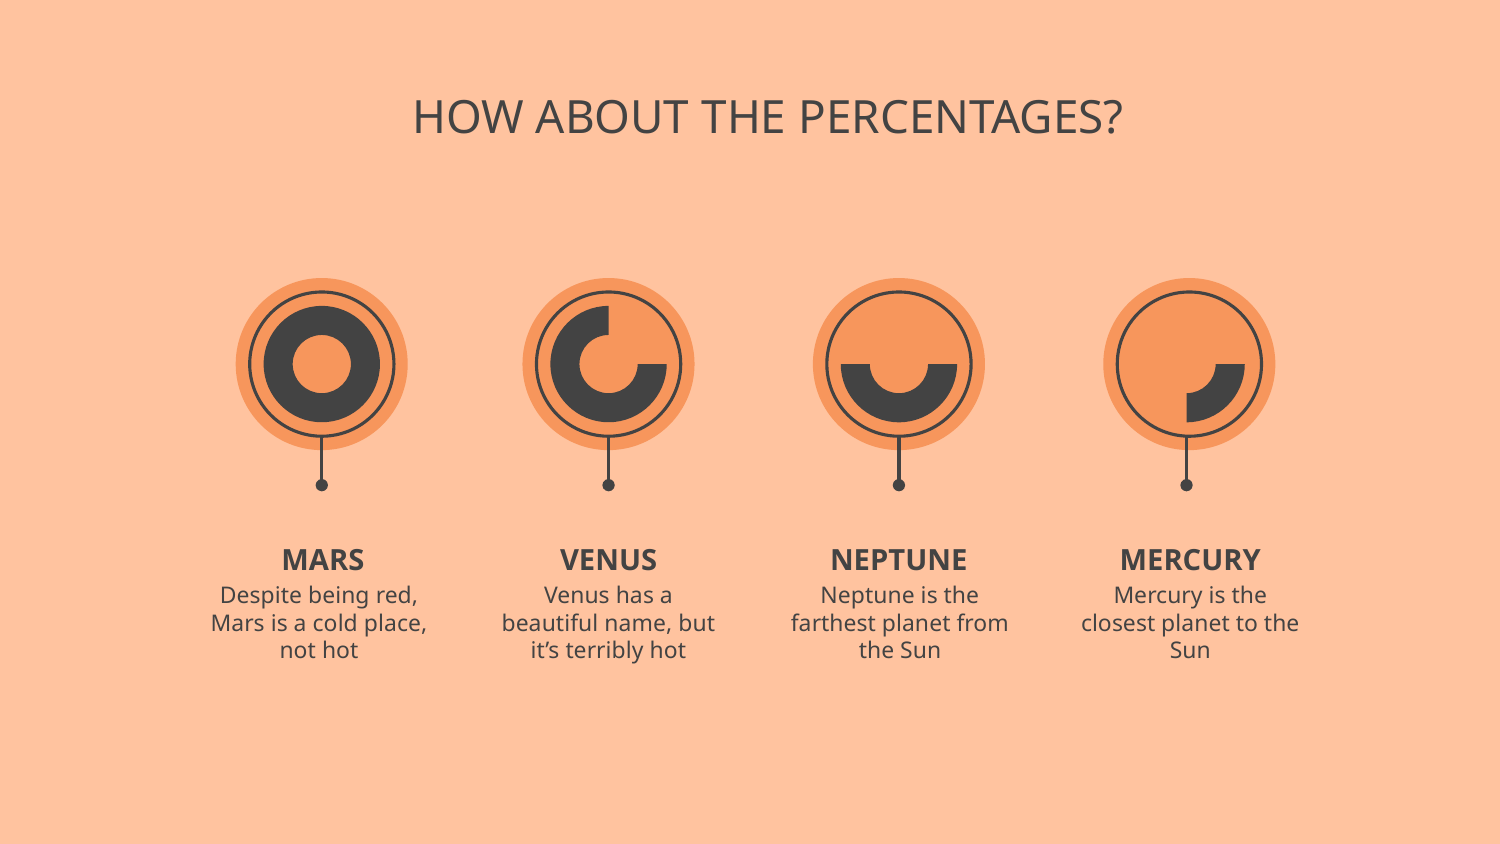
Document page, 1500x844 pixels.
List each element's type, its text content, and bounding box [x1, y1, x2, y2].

text_box [1117, 291, 1262, 437]
text_box VENUS [492, 533, 725, 576]
text_box Venus has a beautiful name, but it’s terribly hot [492, 580, 725, 655]
text_box [235, 278, 408, 451]
text_box [522, 278, 695, 451]
text_box Despite being red, Mars is a cold place, not hot [202, 580, 434, 655]
text_box NEPTUNE [783, 533, 1015, 576]
text_box [1103, 278, 1276, 451]
text_box Neptune is the farthest planet from the Sun [783, 580, 1015, 655]
text_box [536, 291, 681, 437]
text_box [249, 291, 394, 437]
title HOW ABOUT THE PERCENTAGES? [67, 76, 1469, 143]
text_box Mercury is the closest planet to the Sun [1073, 580, 1306, 655]
text_box [550, 305, 667, 423]
text_box [263, 305, 380, 423]
text_box [826, 291, 972, 437]
text_box MARS [195, 533, 449, 576]
text_box [812, 278, 985, 450]
text_box [840, 364, 958, 423]
text_box MERCURY [1073, 533, 1306, 576]
text_box [1186, 364, 1245, 423]
